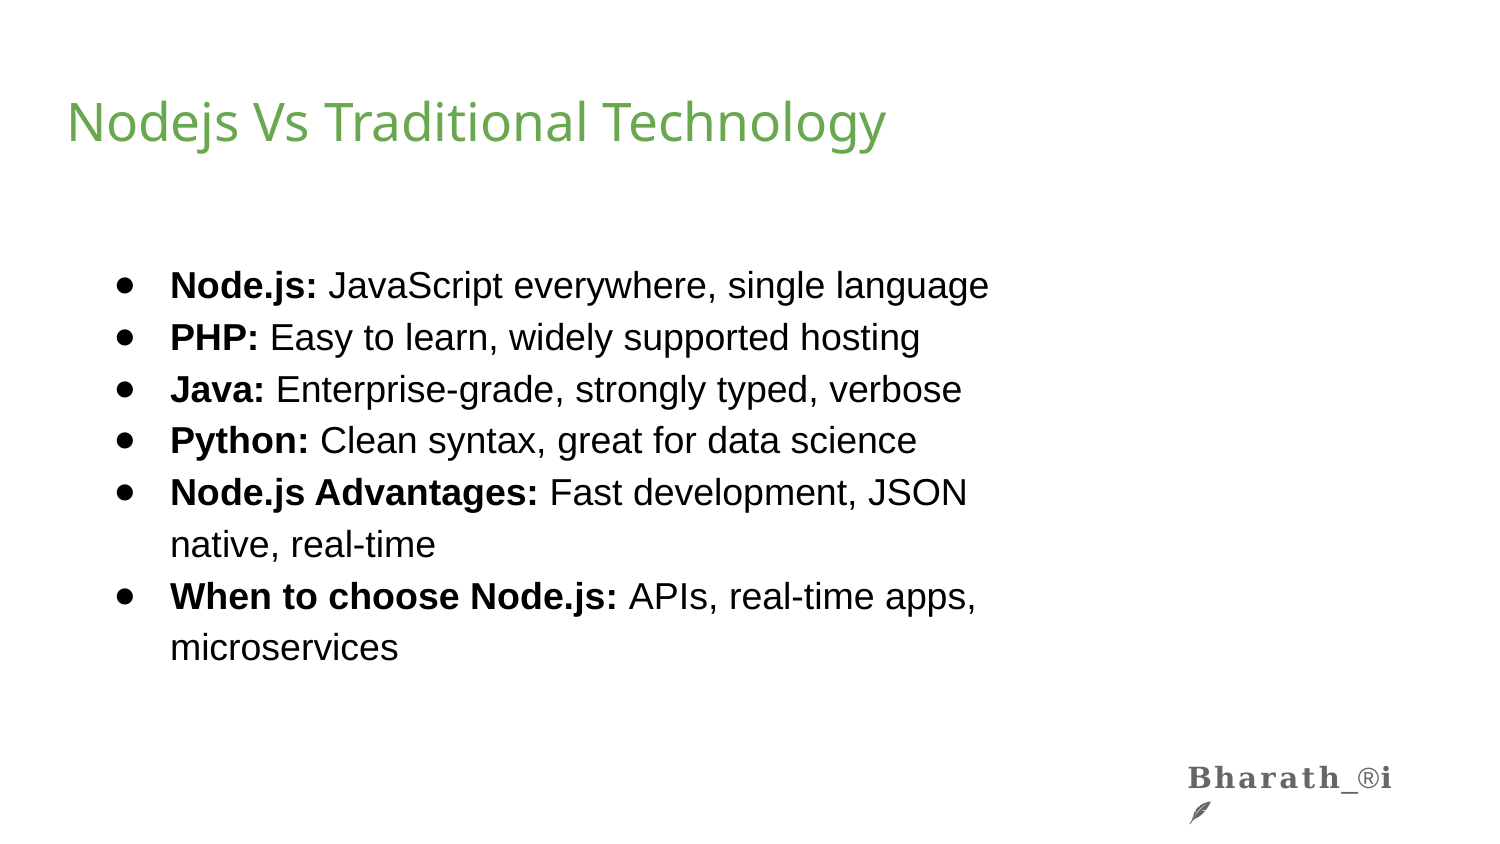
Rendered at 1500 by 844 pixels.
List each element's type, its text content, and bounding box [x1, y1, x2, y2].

title Nodejs Vs Traditional Technology [51, 72, 1449, 167]
text_box 𝐁𝐡𝐚𝐫𝐚𝐭𝐡_®️𝐢 🪶 [1171, 744, 1421, 844]
text_box Node.js: JavaScript everywhere, single language PHP: Easy to learn, widely supported hosting Java: Enterprise-grade, strongly typed, verbose Python: Clean syntax, great for data science Node.js Advantages: Fast development, JSON native, real-time When to choose Node.js: APIs, real-time apps, microservices [79, 239, 1054, 684]
